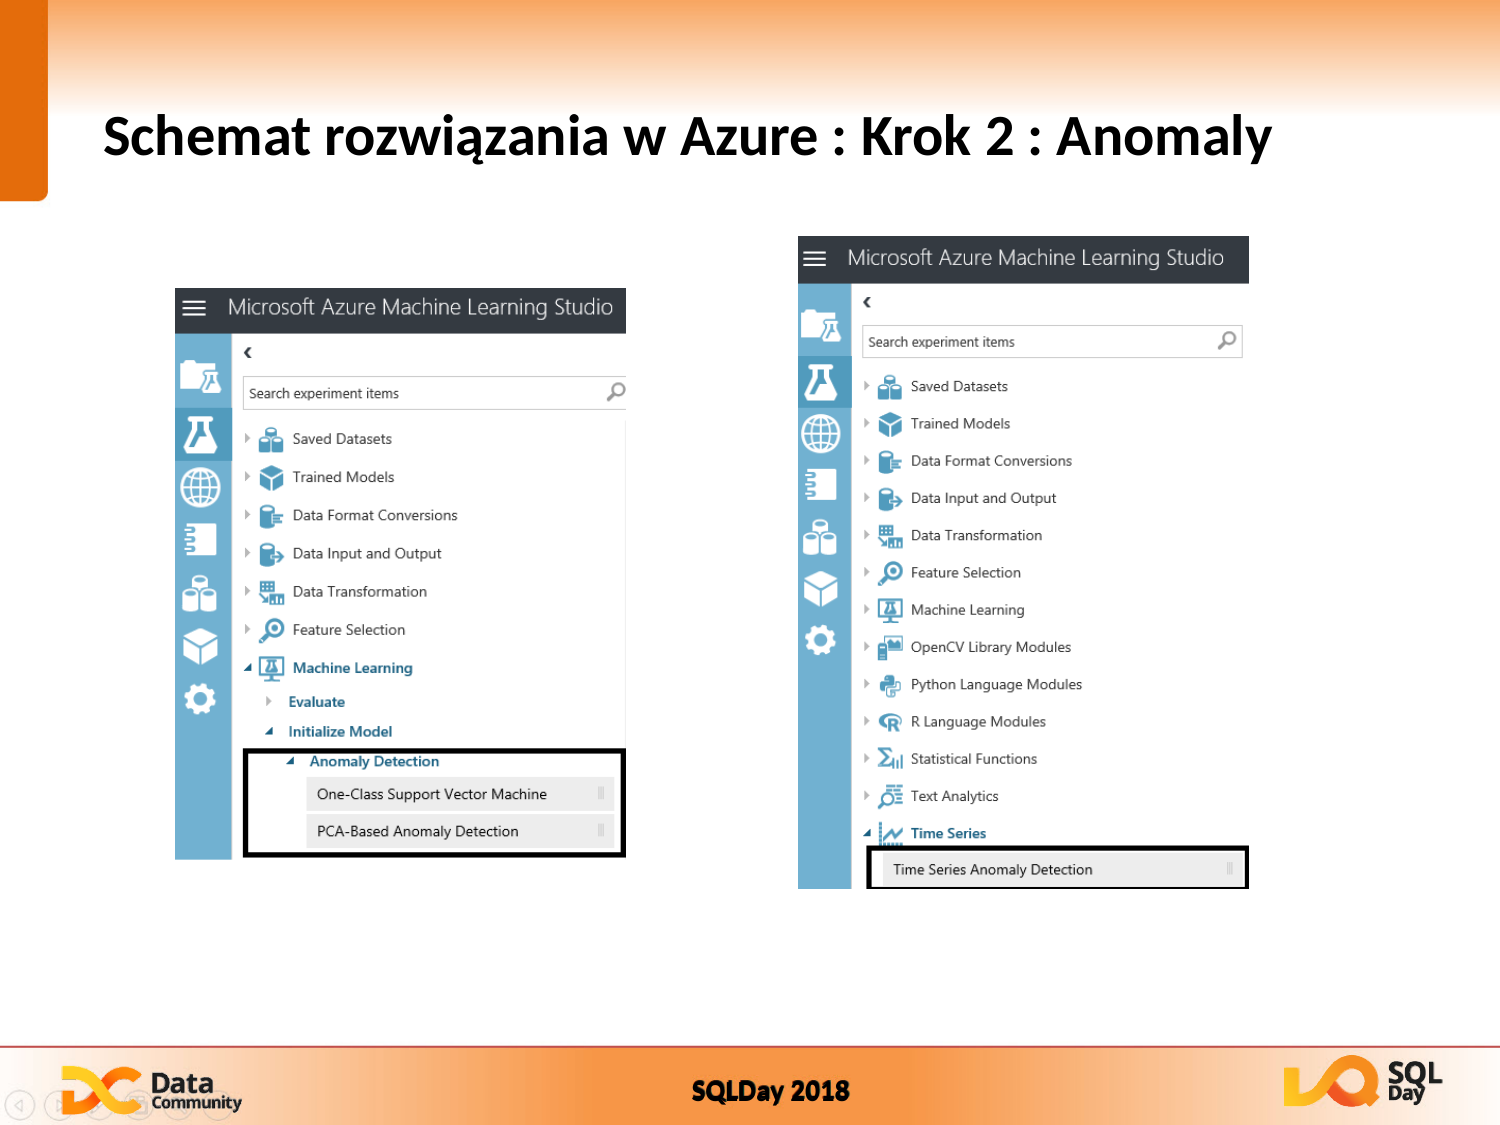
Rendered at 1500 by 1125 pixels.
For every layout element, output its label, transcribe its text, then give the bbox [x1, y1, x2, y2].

picture [0, 0, 1500, 1125]
text_box Schemat rozwiązania w Azure : Krok 2 : Anomaly [88, 89, 1365, 197]
